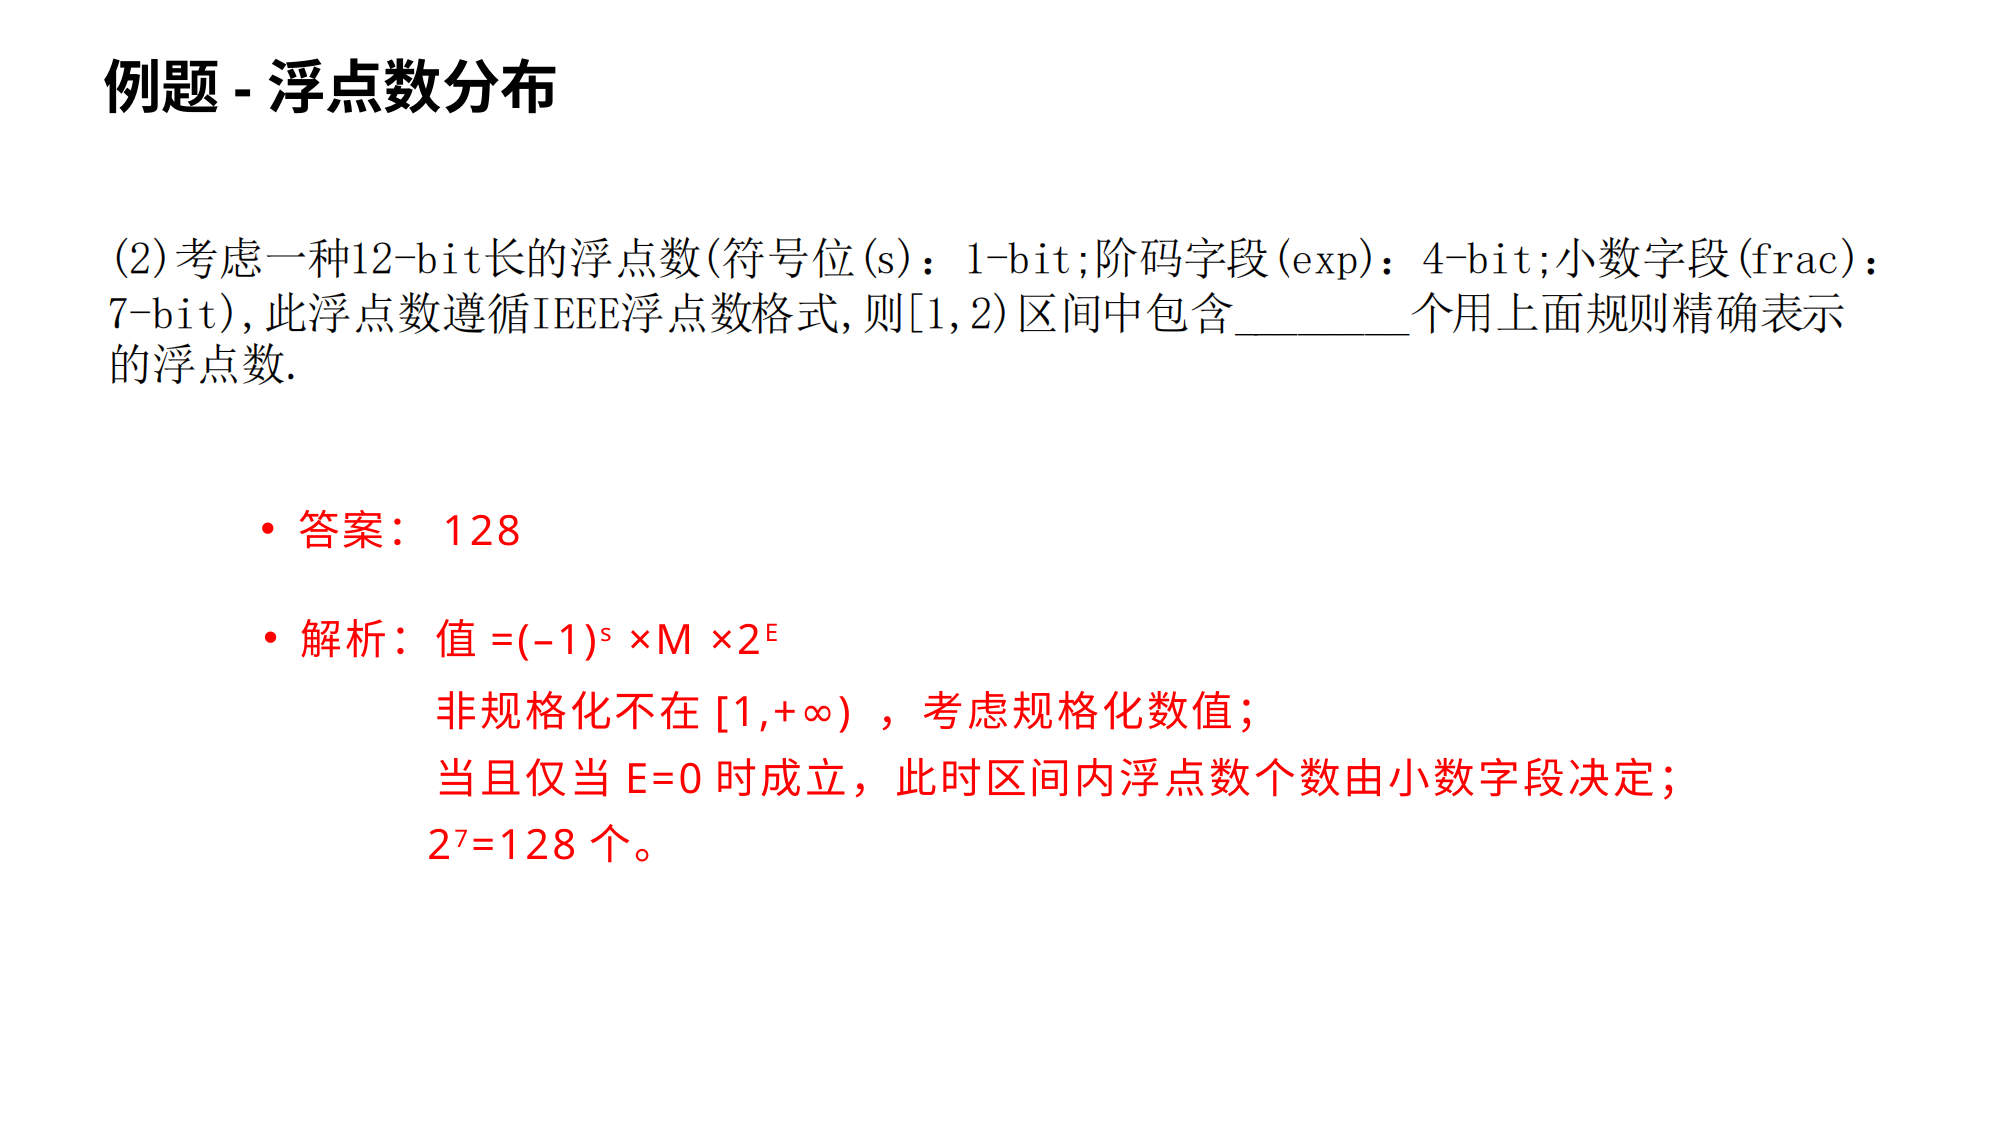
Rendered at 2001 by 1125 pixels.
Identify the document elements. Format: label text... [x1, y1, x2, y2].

text_box 解析：值=(–1)s ×M ×2E 非规格化不在[1,+∞) ，考虑规格化数值； 当且仅当E=0时成立，此时区间内浮点数个数由小数字段决定； 27=128个。 [173, 594, 1804, 977]
text_box 答案：128 [245, 480, 1367, 583]
picture [87, 217, 1889, 403]
text_box 例题-浮点数分布 [88, 42, 889, 128]
